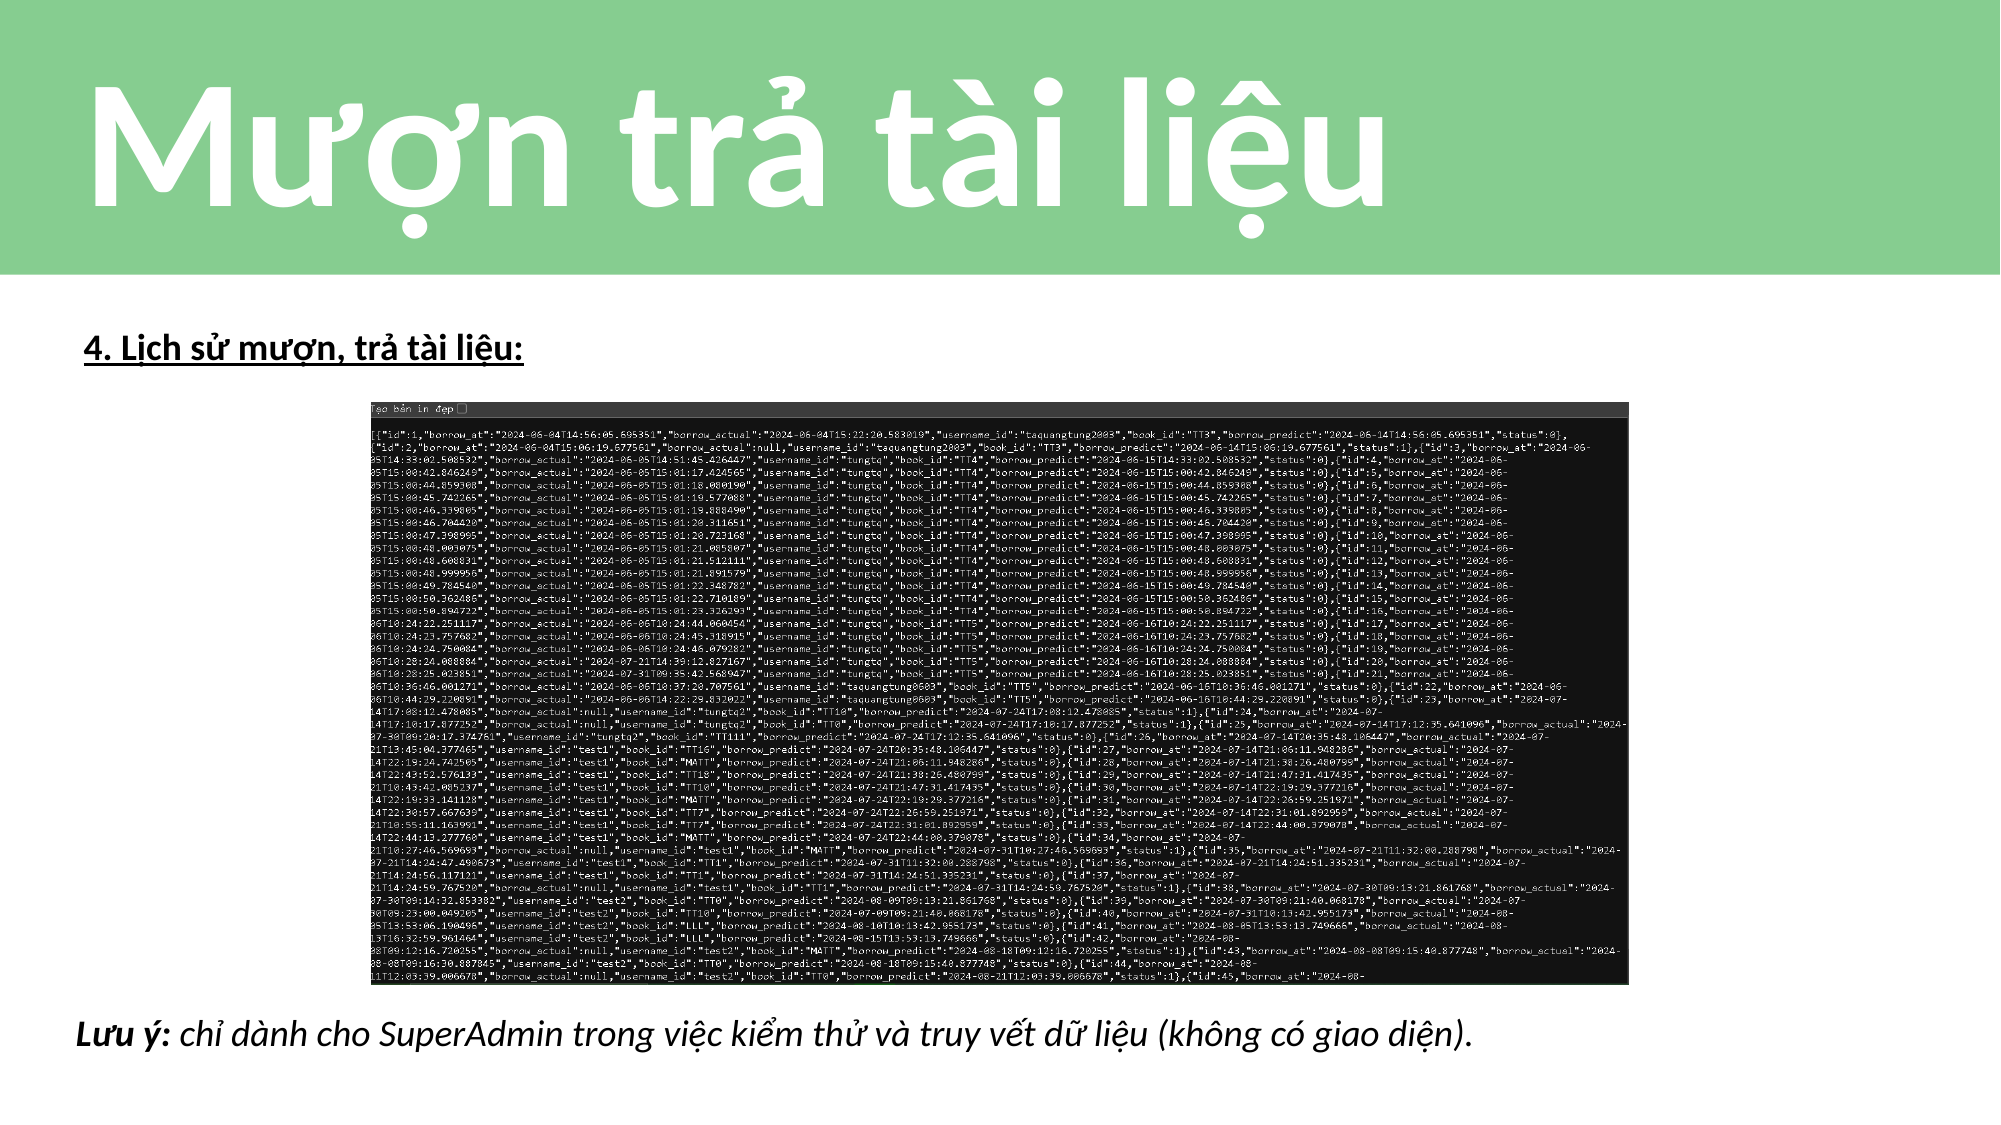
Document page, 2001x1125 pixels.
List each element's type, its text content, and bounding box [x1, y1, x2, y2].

title Mượn trả tài liệu [68, 26, 1863, 267]
text_box Lưu ý: chỉ dành cho SuperAdmin trong việc kiểm thử và truy vết dữ liệu (không có giao diện). [60, 1006, 1901, 1085]
list 4. Lịch sử mượn, trả tài liệu: [68, 320, 958, 381]
picture [371, 402, 1629, 985]
